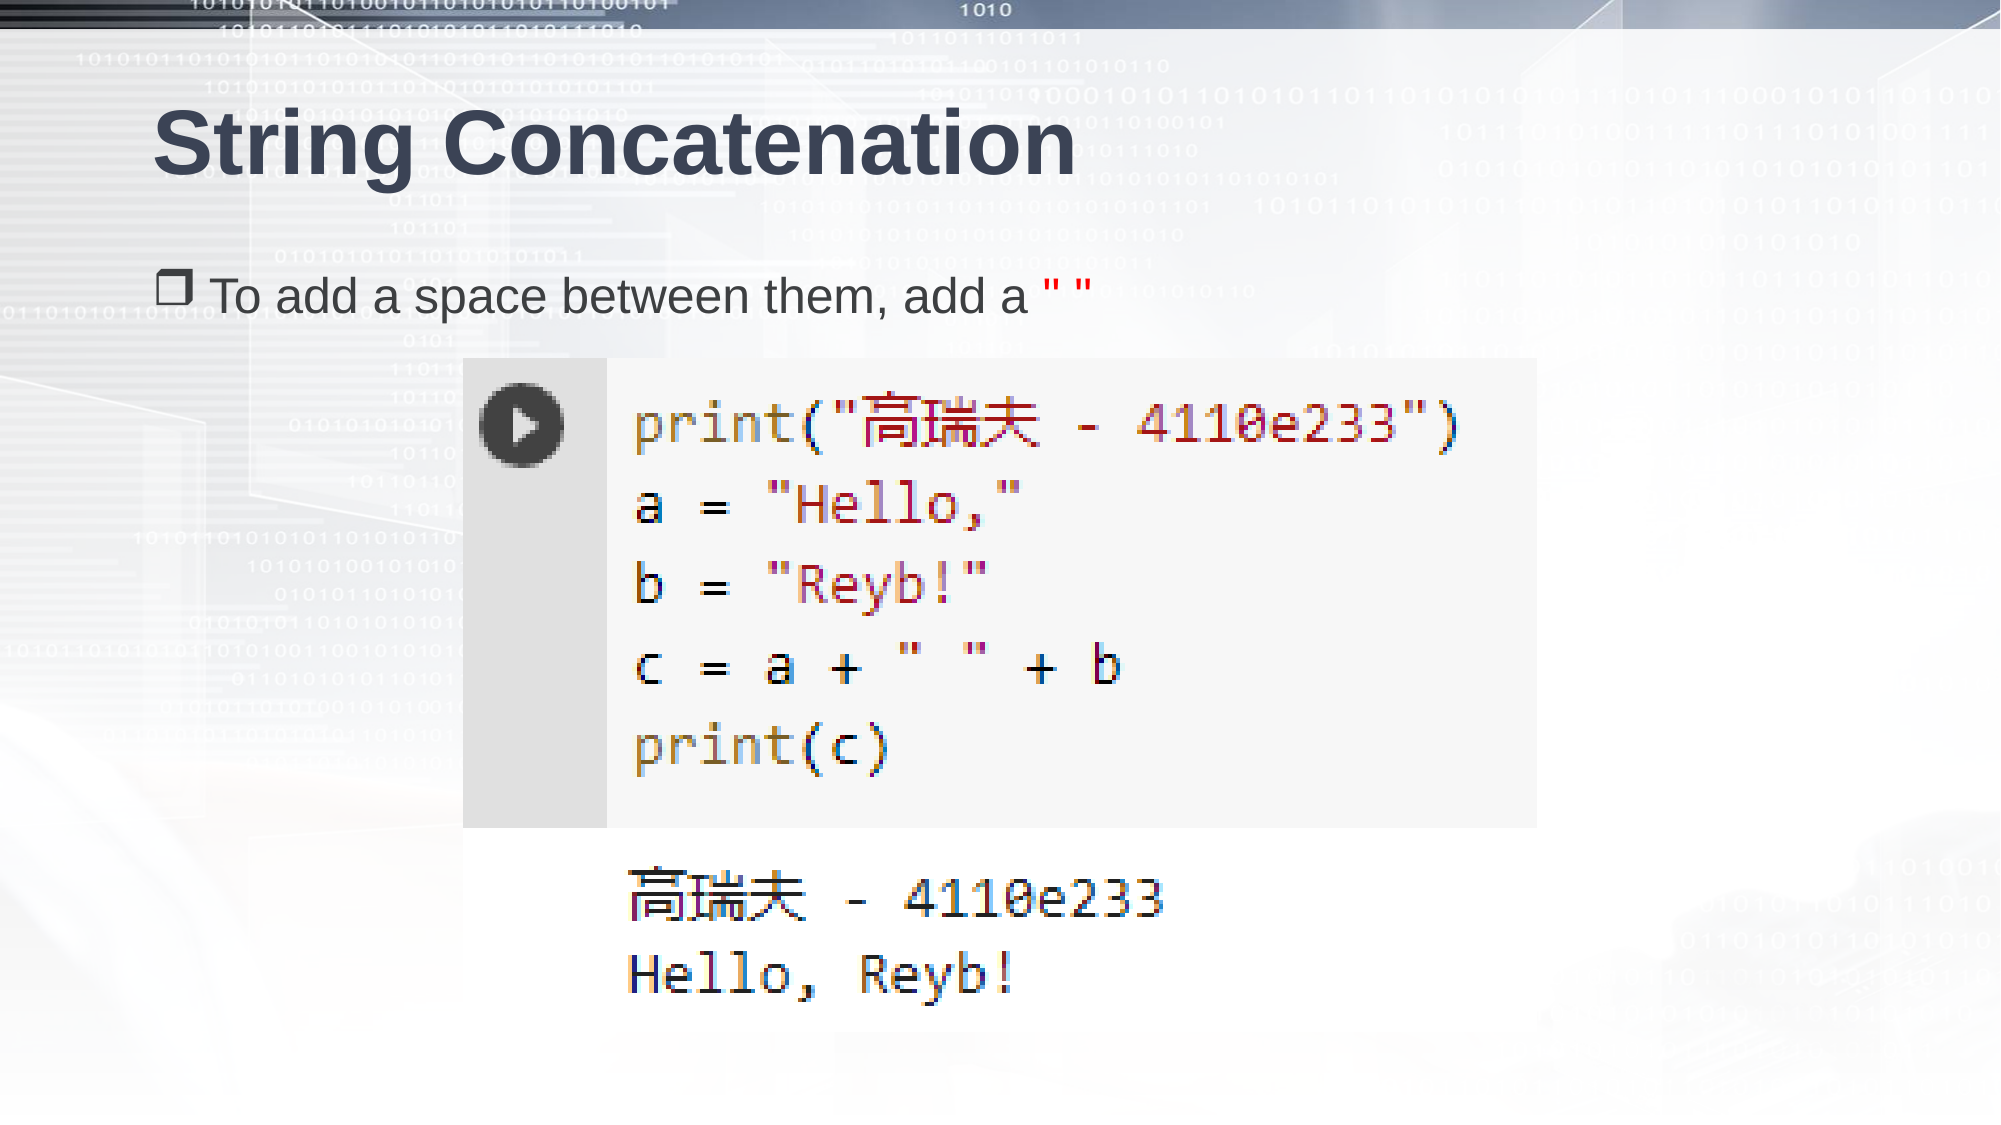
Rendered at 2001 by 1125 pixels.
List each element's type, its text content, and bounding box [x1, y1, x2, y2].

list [463, 358, 1537, 1032]
title String Concatenation [137, 59, 1863, 230]
picture [0, 0, 2001, 1125]
list To add a space between them, add a " " [137, 262, 1863, 1014]
